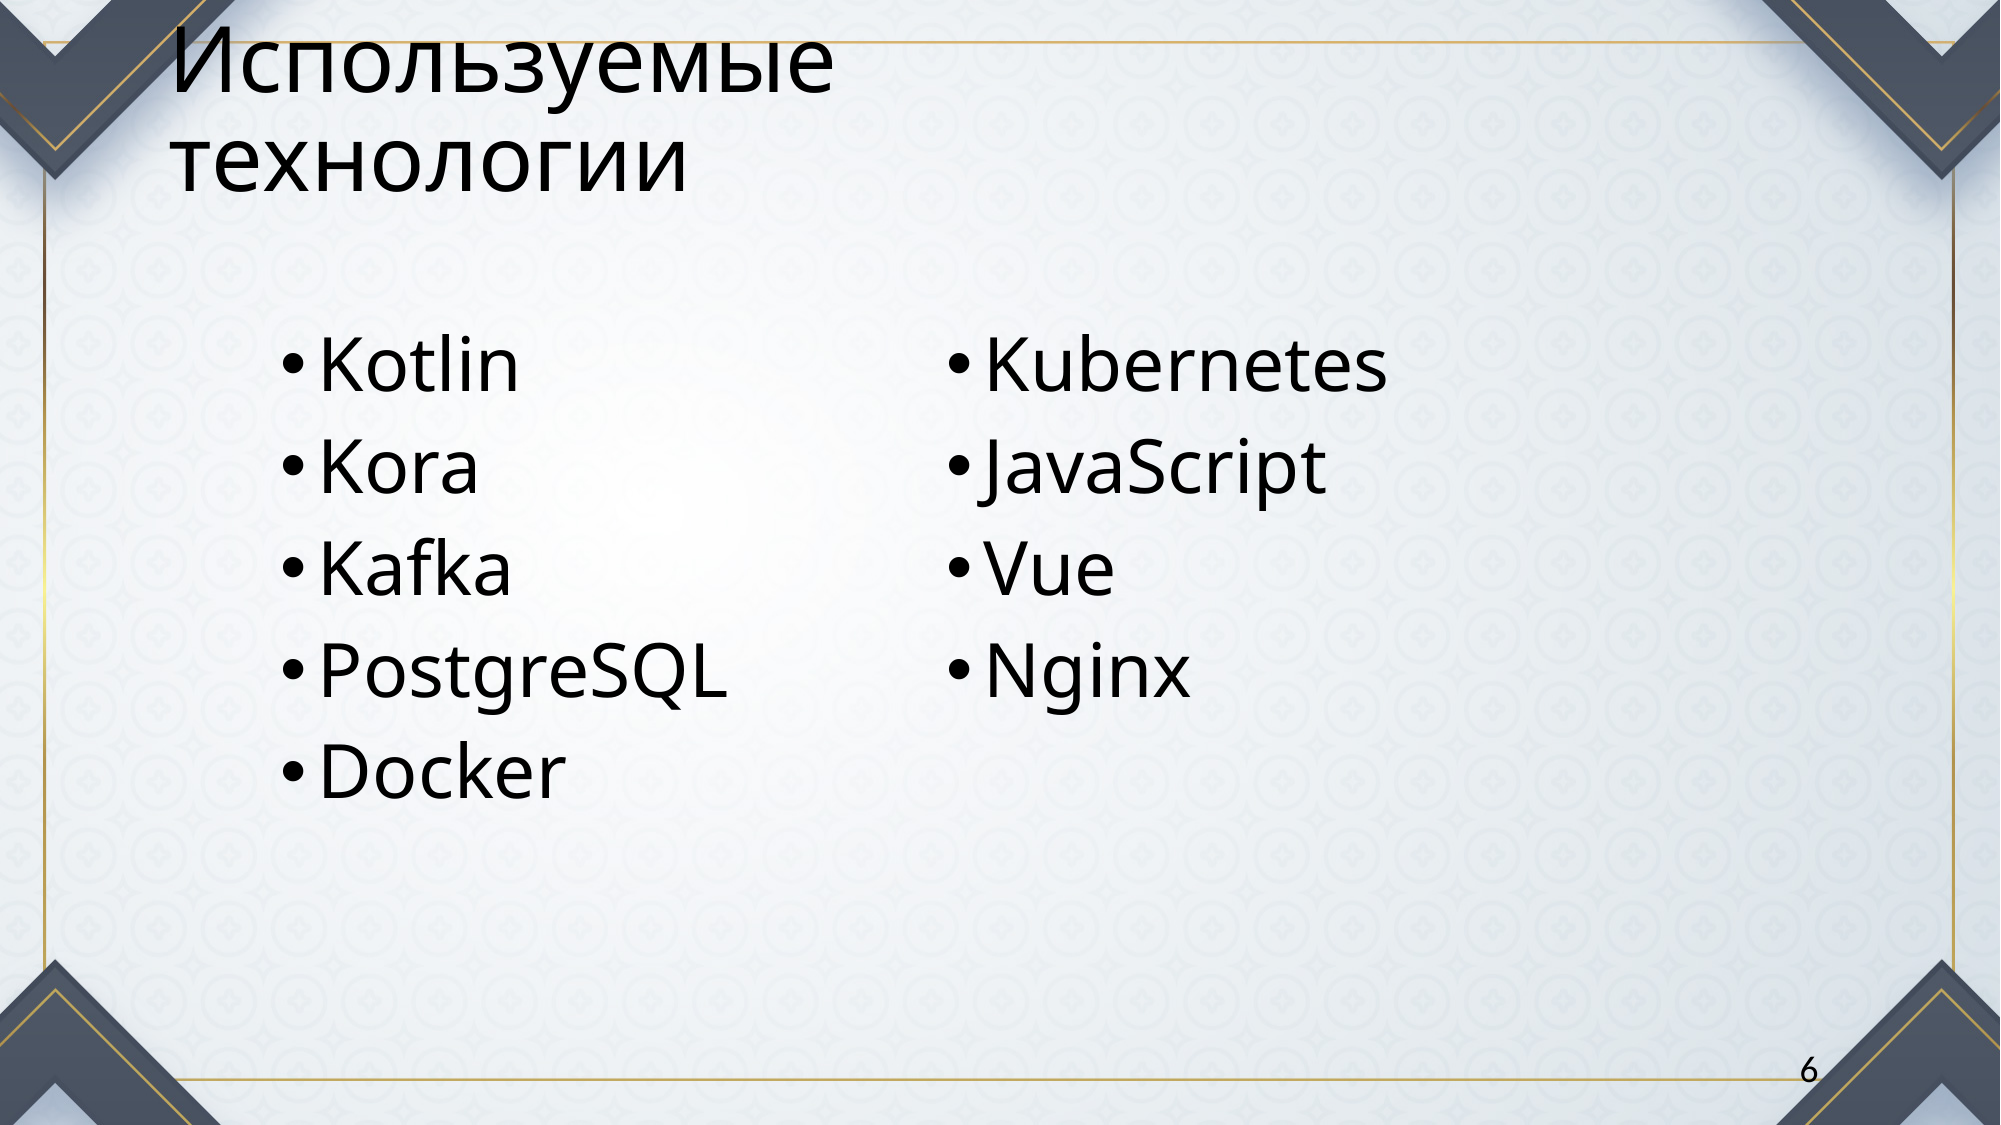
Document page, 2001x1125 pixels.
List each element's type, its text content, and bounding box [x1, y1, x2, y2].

title Используемые технологии [153, 53, 1233, 172]
picture [0, 0, 2000, 1125]
text_box Kotlin Kora Kafka PostgreSQL Docker Kubernetes JavaScript Vue Nginx [265, 319, 1628, 842]
slide_number 6 [1383, 1037, 1834, 1097]
